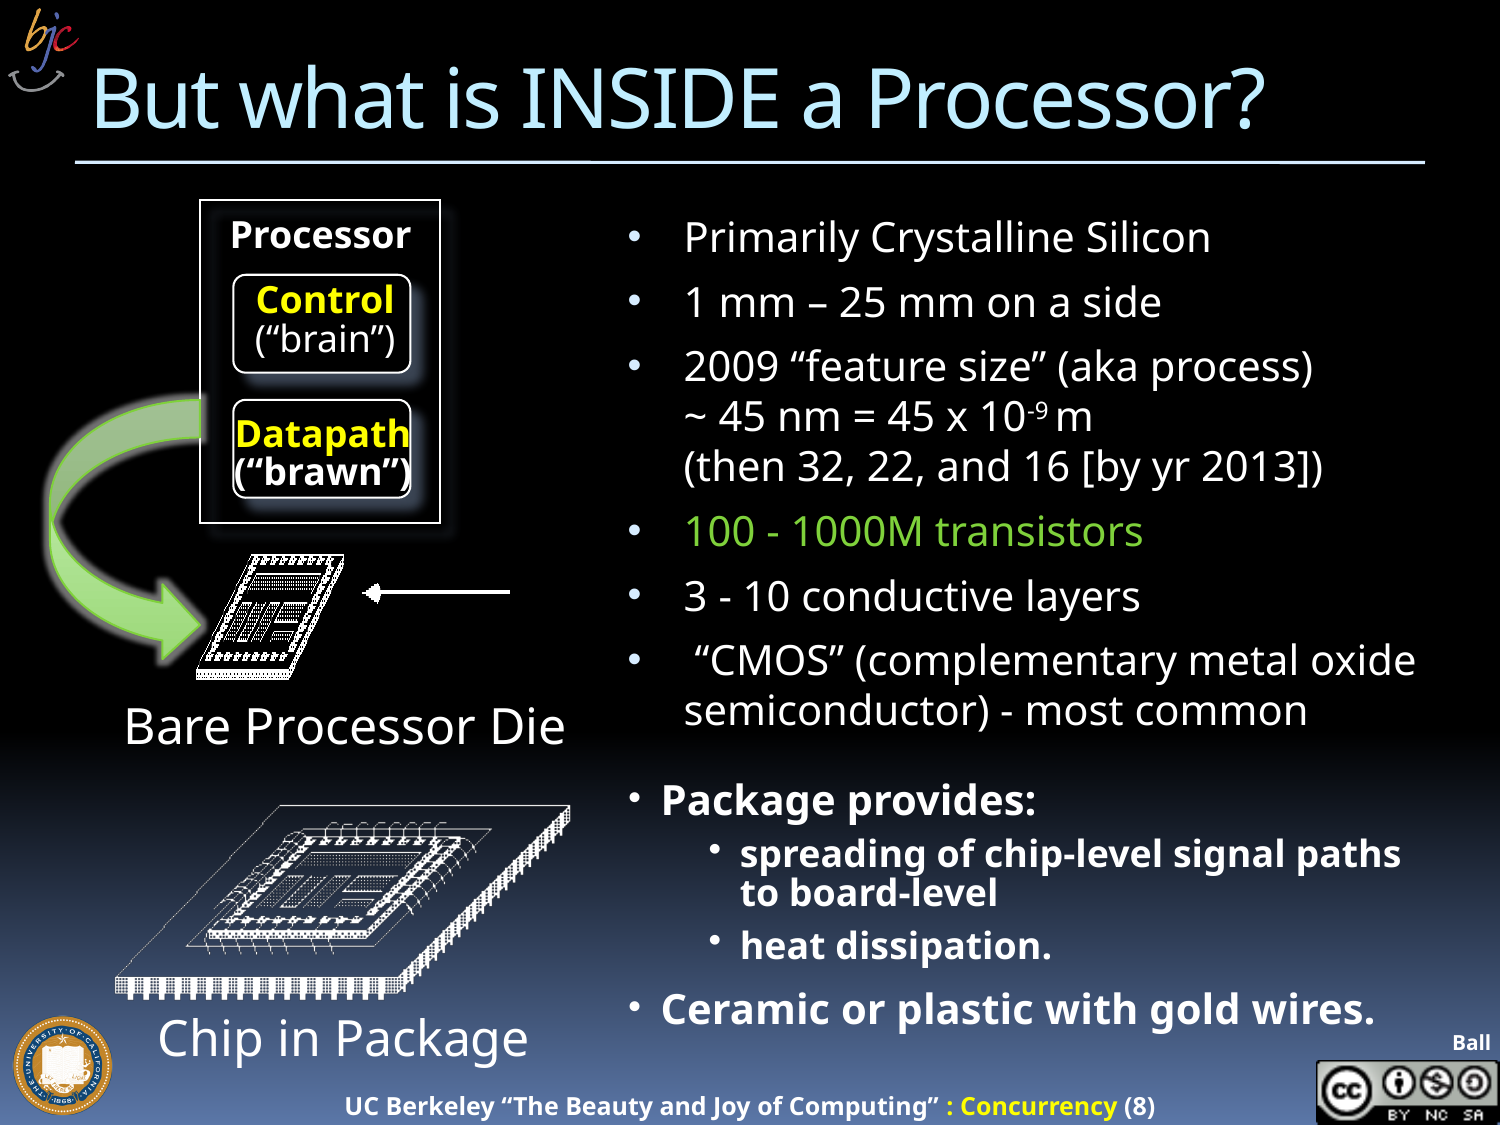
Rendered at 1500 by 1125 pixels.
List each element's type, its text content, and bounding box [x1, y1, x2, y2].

picture [8, 8, 79, 92]
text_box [199, 199, 441, 524]
text_box Bare Processor Die [108, 686, 582, 762]
text_box [48, 399, 190, 661]
text_box Package provides: spreading of chip-level signal paths to board-level heat dissipation. Ceramic or plastic with gold wires. [612, 762, 1463, 1063]
picture [187, 537, 526, 703]
picture [1316, 1060, 1500, 1125]
title But what is INSIDE a Processor? [75, 37, 1425, 163]
picture [12, 1015, 113, 1116]
picture [101, 790, 588, 1028]
list Primarily Crystalline Silicon 1 mm – 25 mm on a side 2009 “feature size” (aka process) ~ 45 nm = 45 x 10-9 m (then 32, 22, and 16 [by yr 2013]) 100 - 1000M transistors 3 - 10 conductive layers “CMOS” (complementary metal oxide semiconductor) - most common [612, 191, 1476, 701]
text_box Chip in Package [143, 1037, 545, 1074]
